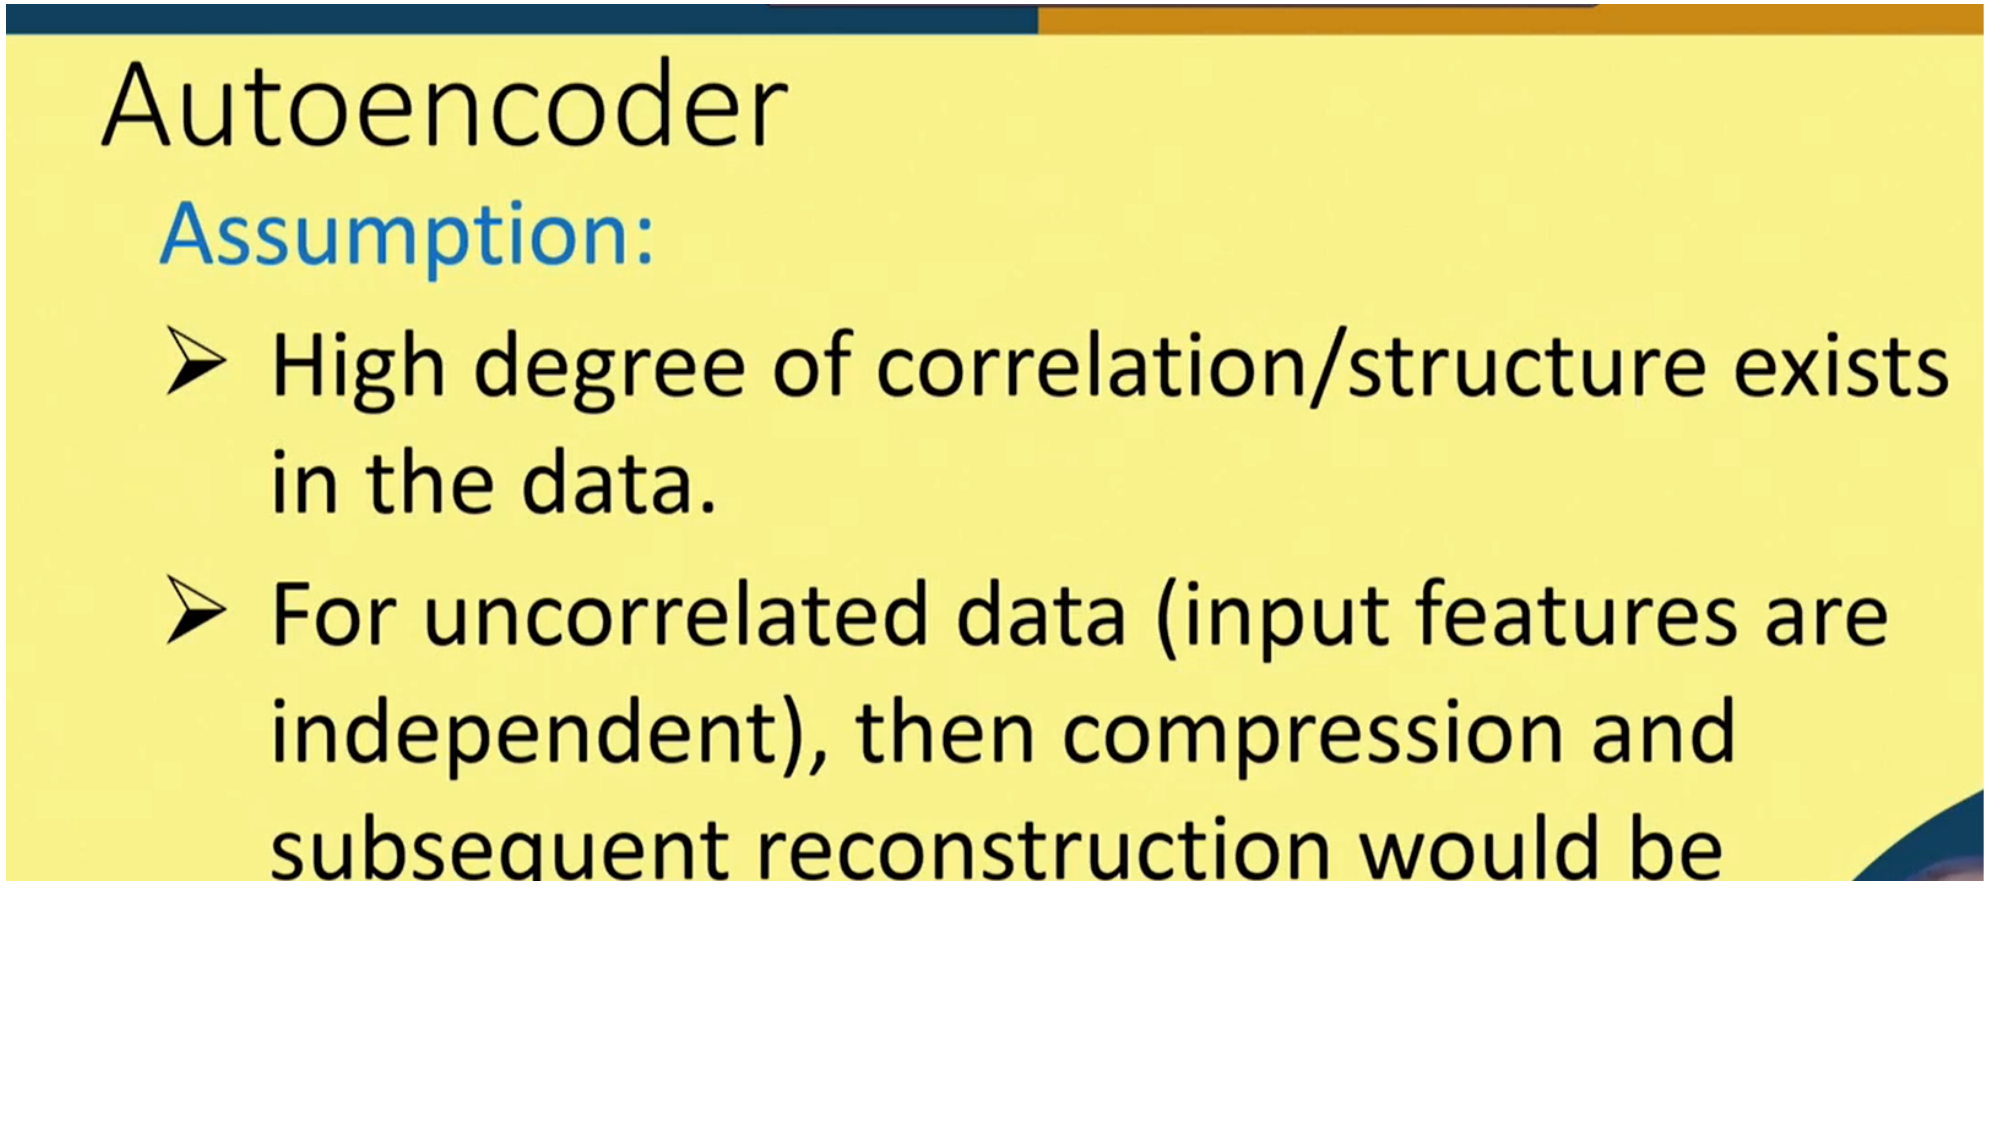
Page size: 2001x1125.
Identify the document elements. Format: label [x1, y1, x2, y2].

picture [6, 4, 1984, 881]
